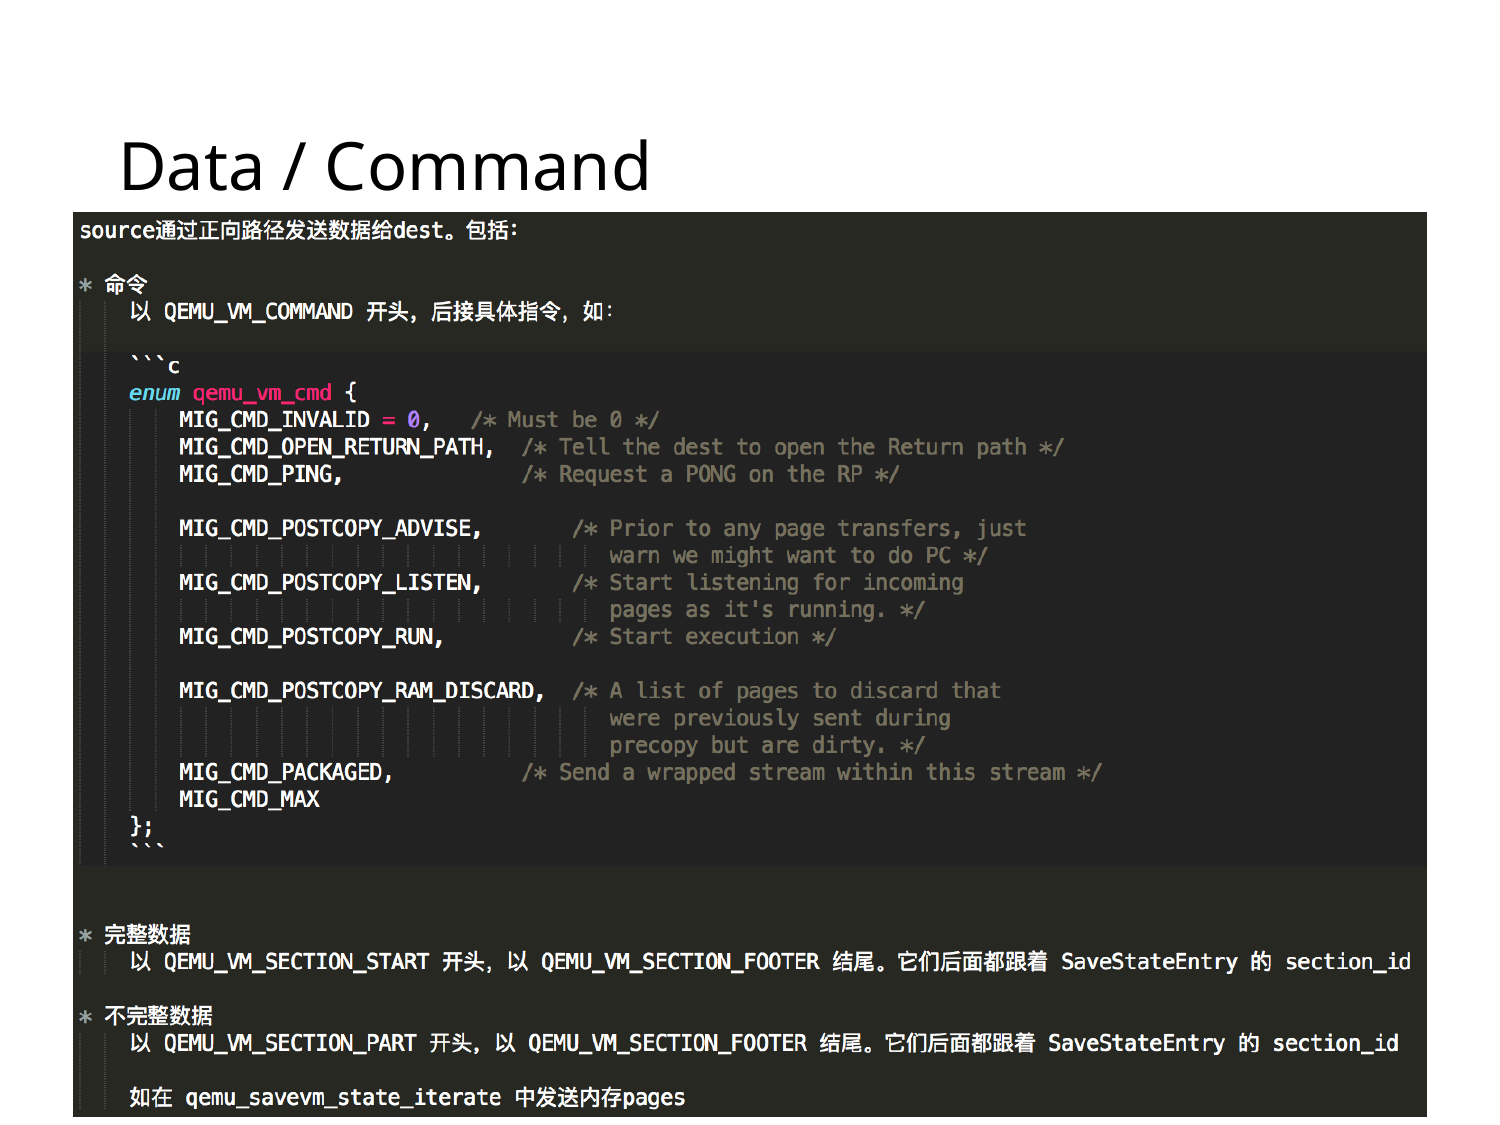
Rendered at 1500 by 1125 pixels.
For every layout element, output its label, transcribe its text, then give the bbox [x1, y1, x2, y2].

title Data / Command [103, 59, 1397, 212]
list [73, 212, 1427, 1117]
